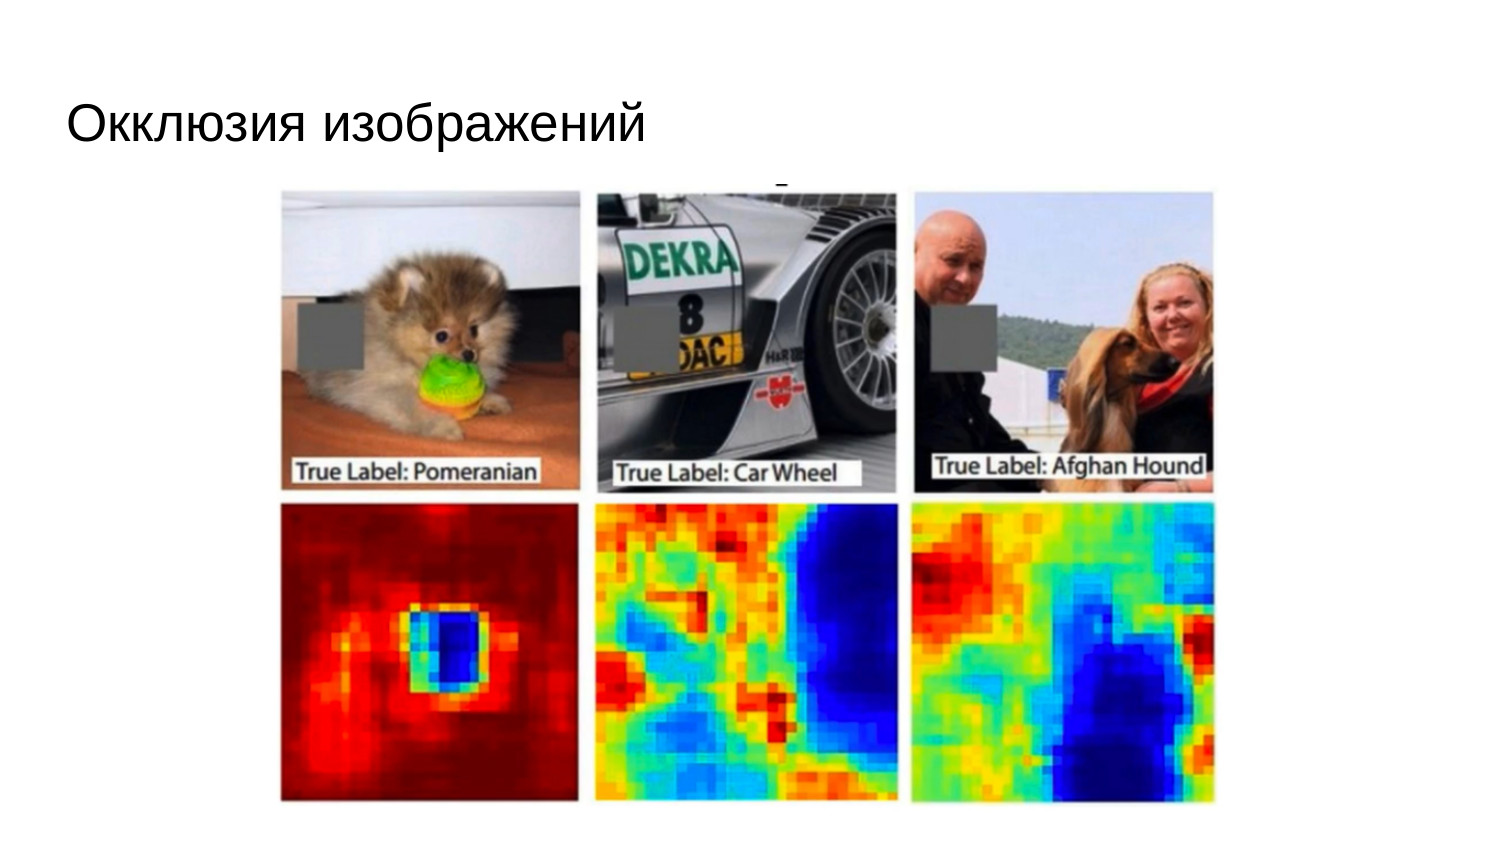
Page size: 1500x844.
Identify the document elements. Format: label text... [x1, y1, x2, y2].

picture [276, 184, 1224, 812]
title Окклюзия изображений [51, 72, 1449, 167]
